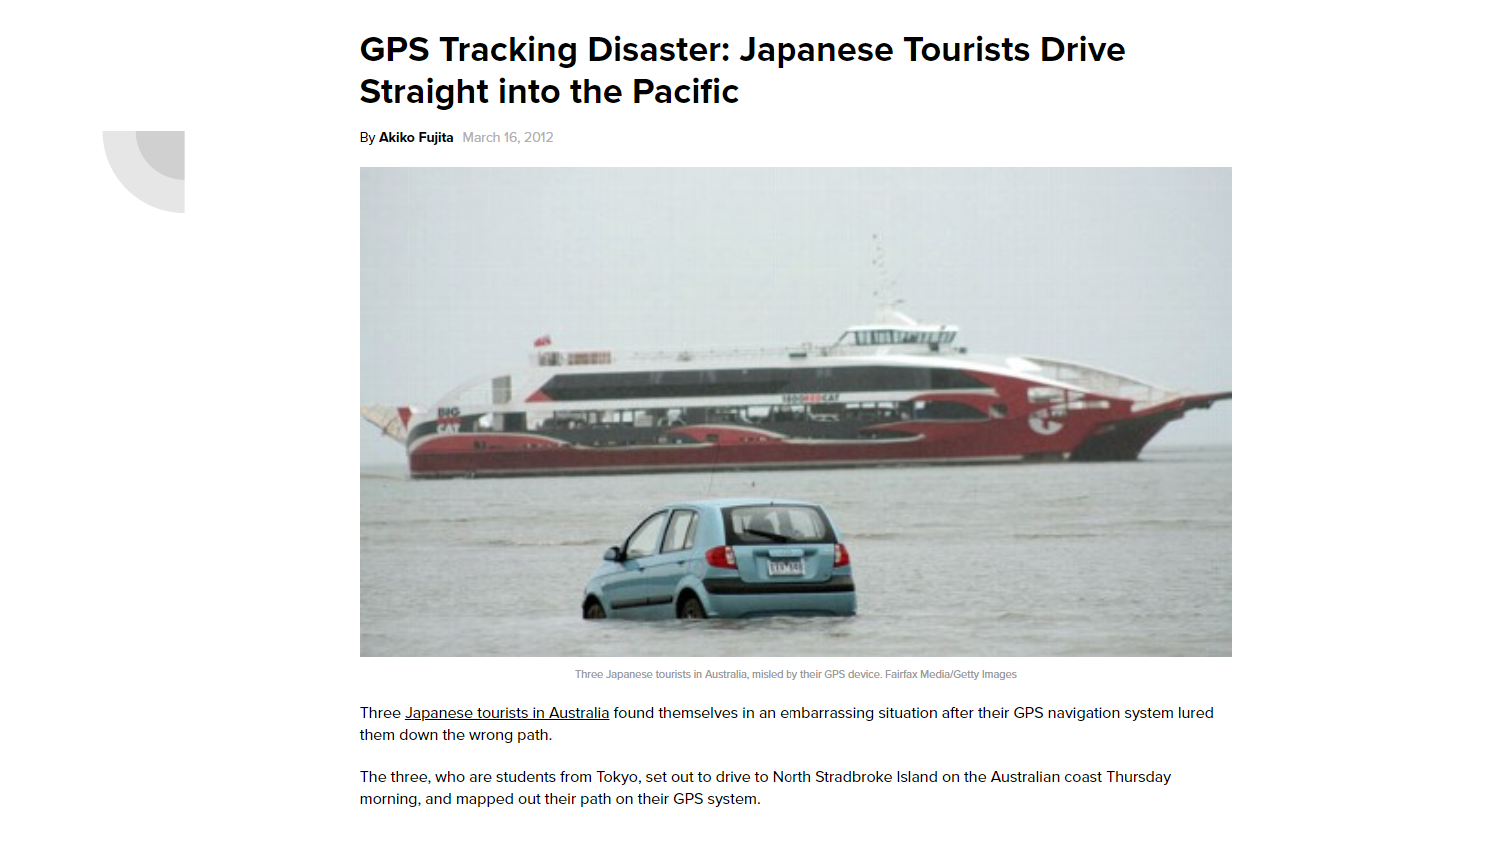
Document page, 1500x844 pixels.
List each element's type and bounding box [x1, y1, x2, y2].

picture [346, 25, 1235, 818]
